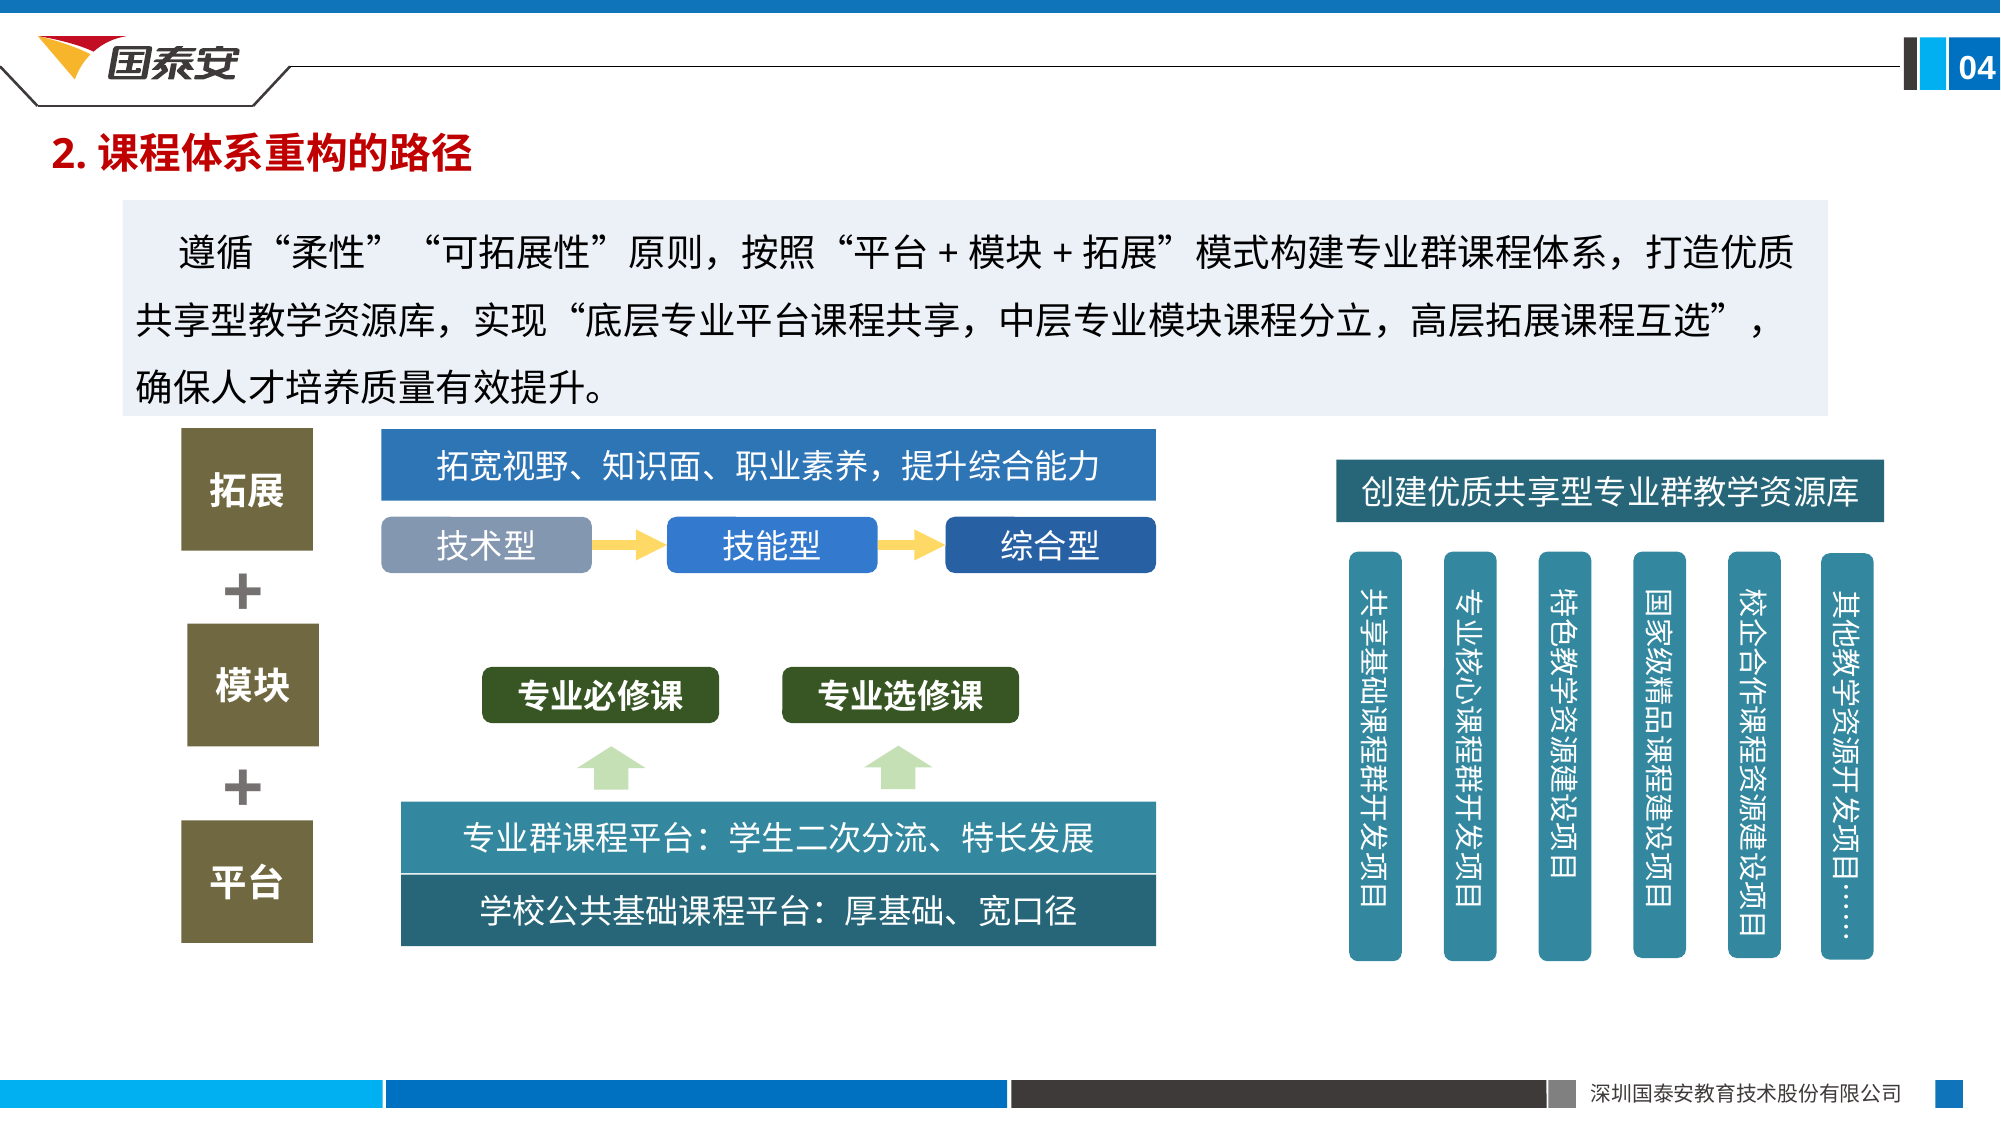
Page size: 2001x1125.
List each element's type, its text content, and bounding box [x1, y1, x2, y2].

text_box 2.课程体系重构的路径 [36, 119, 489, 185]
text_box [181, 428, 1885, 962]
text_box 04 [1944, 38, 2000, 94]
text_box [0, 66, 290, 106]
text_box 遵循“柔性”“可拓展性”原则，按照“平台+模块+拓展”模式构建专业群课程体系，打造优质共享型教学资源库，实现“底层专业平台课程共享，中层专业模块课程分立，高层拓展课程互选”，确保人才培养质量有效提升。 [122, 200, 1828, 416]
